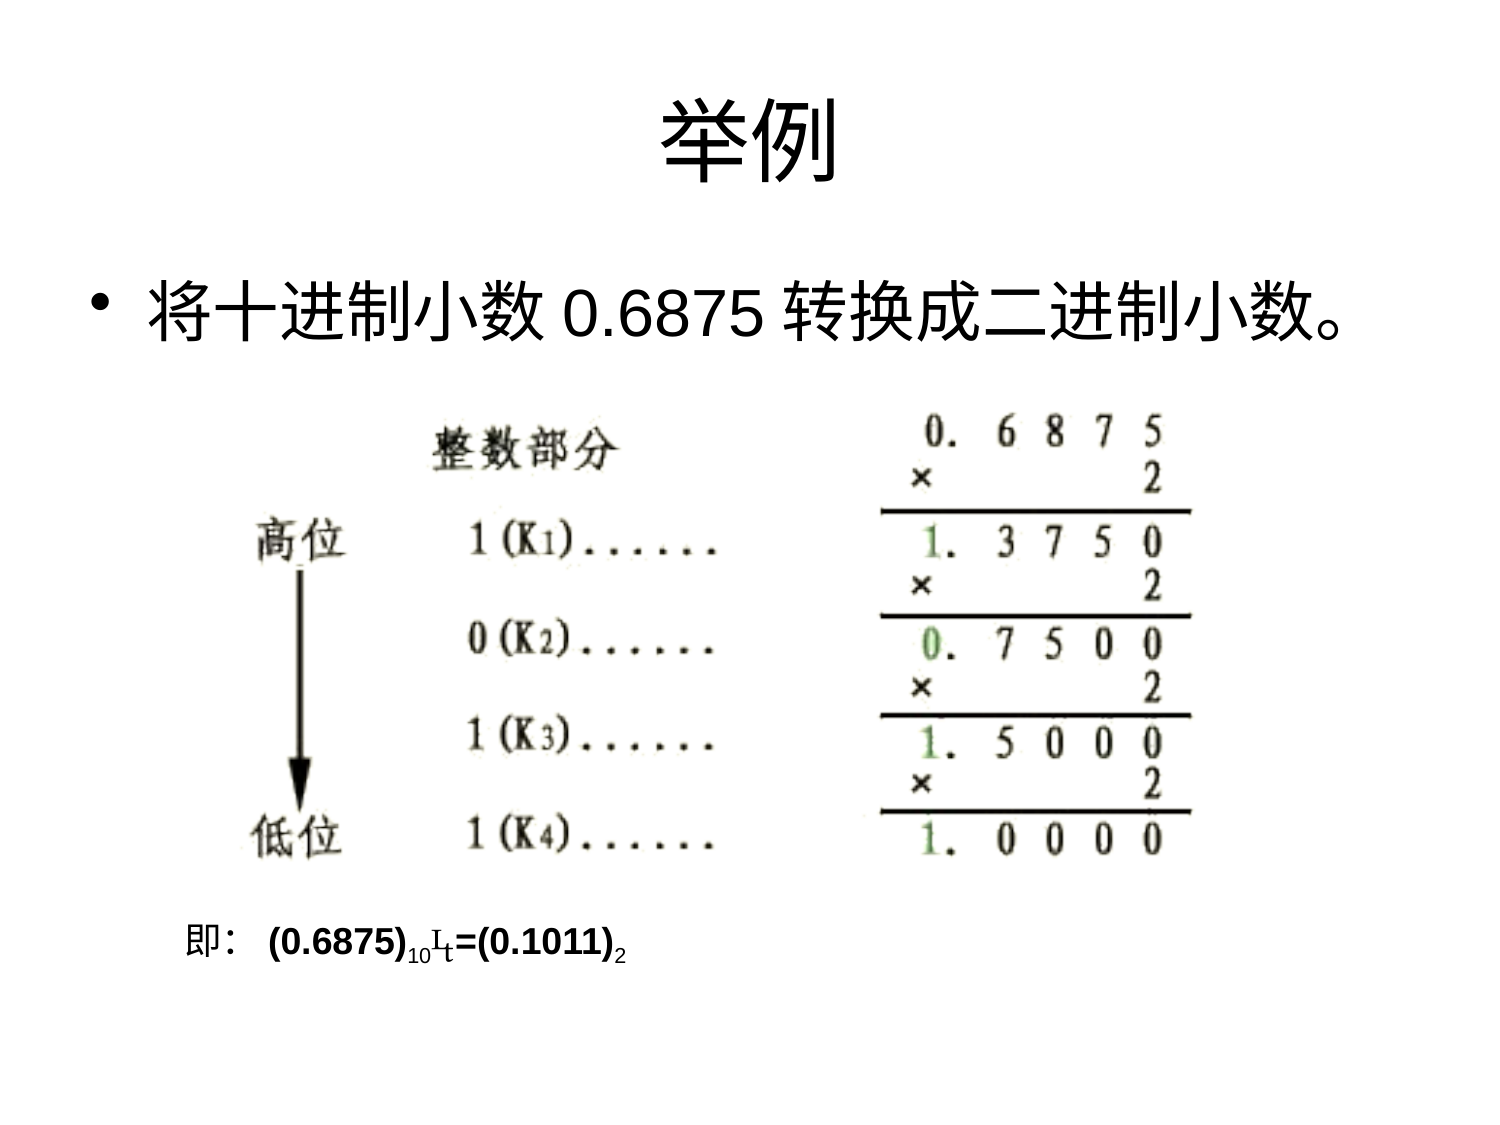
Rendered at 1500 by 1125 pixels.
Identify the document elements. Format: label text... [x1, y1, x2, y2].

list 将十进制小数0.6875转换成二进制小数。 [74, 262, 1426, 1006]
title 举例 [74, 44, 1426, 233]
text_box 即：(0.6875)10=(0.1011)2 [169, 909, 641, 1021]
picture [212, 387, 1239, 894]
